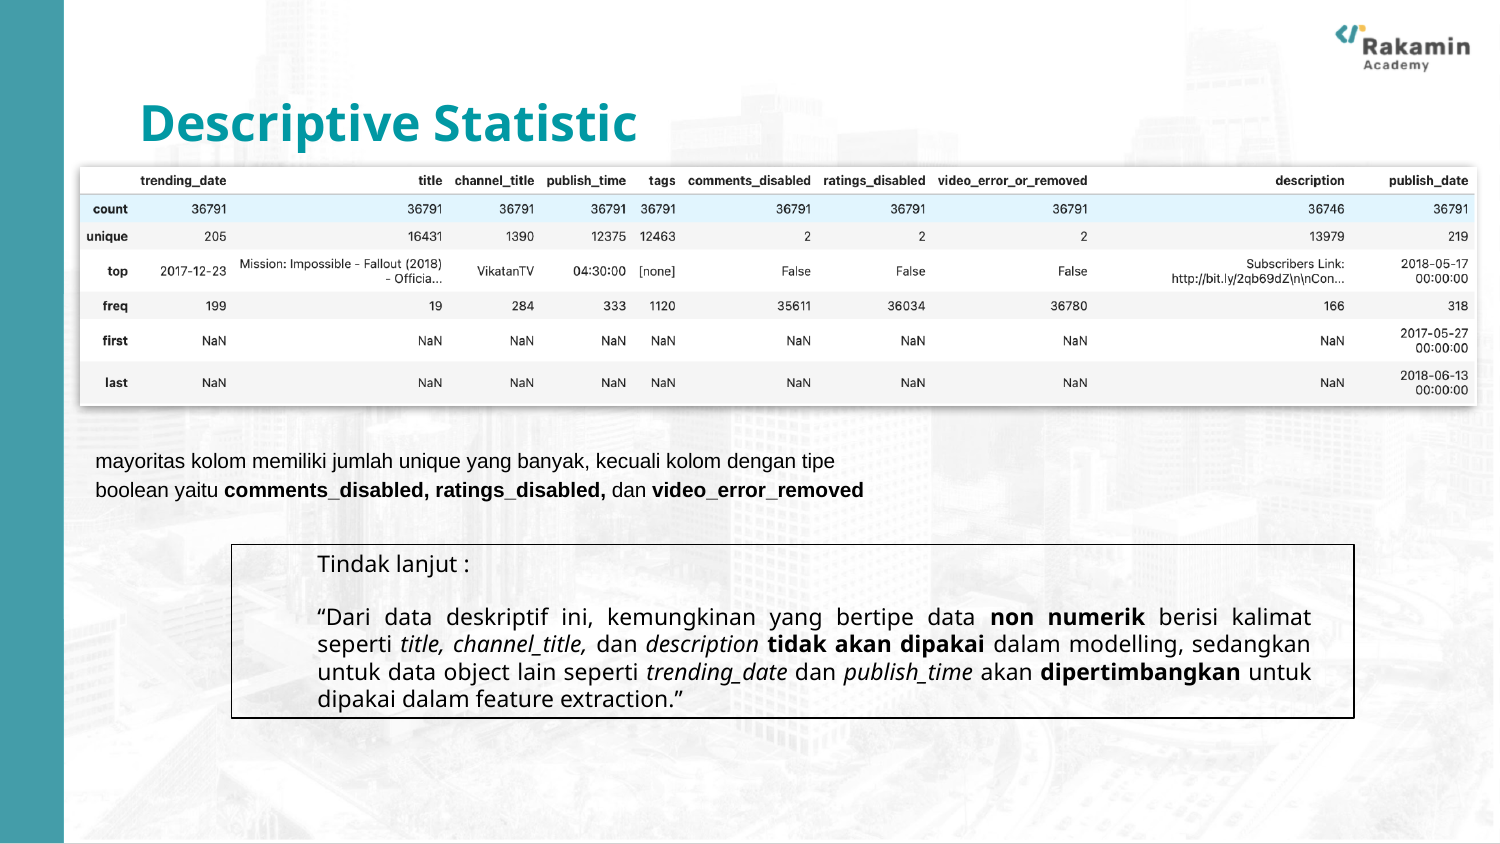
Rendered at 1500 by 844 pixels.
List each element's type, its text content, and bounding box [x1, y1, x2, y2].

text_box Descriptive Statistic [128, 84, 1033, 158]
text_box Tindak lanjut : “Dari data deskriptif ini, kemungkinan yang bertipe data non numerik berisi kalimat seperti title, channel_title, dan description tidak akan dipakai dalam modelling, sedangkan untuk data object lain seperti trending_date dan publish_time akan dipertimbangkan untuk dipakai dalam feature extraction.” [231, 544, 1355, 718]
picture [0, 0, 1500, 844]
text_box mayoritas kolom memiliki jumlah unique yang banyak, kecuali kolom dengan tipe boolean yaitu comments_disabled, ratings_disabled, dan video_error_removed [80, 428, 894, 517]
